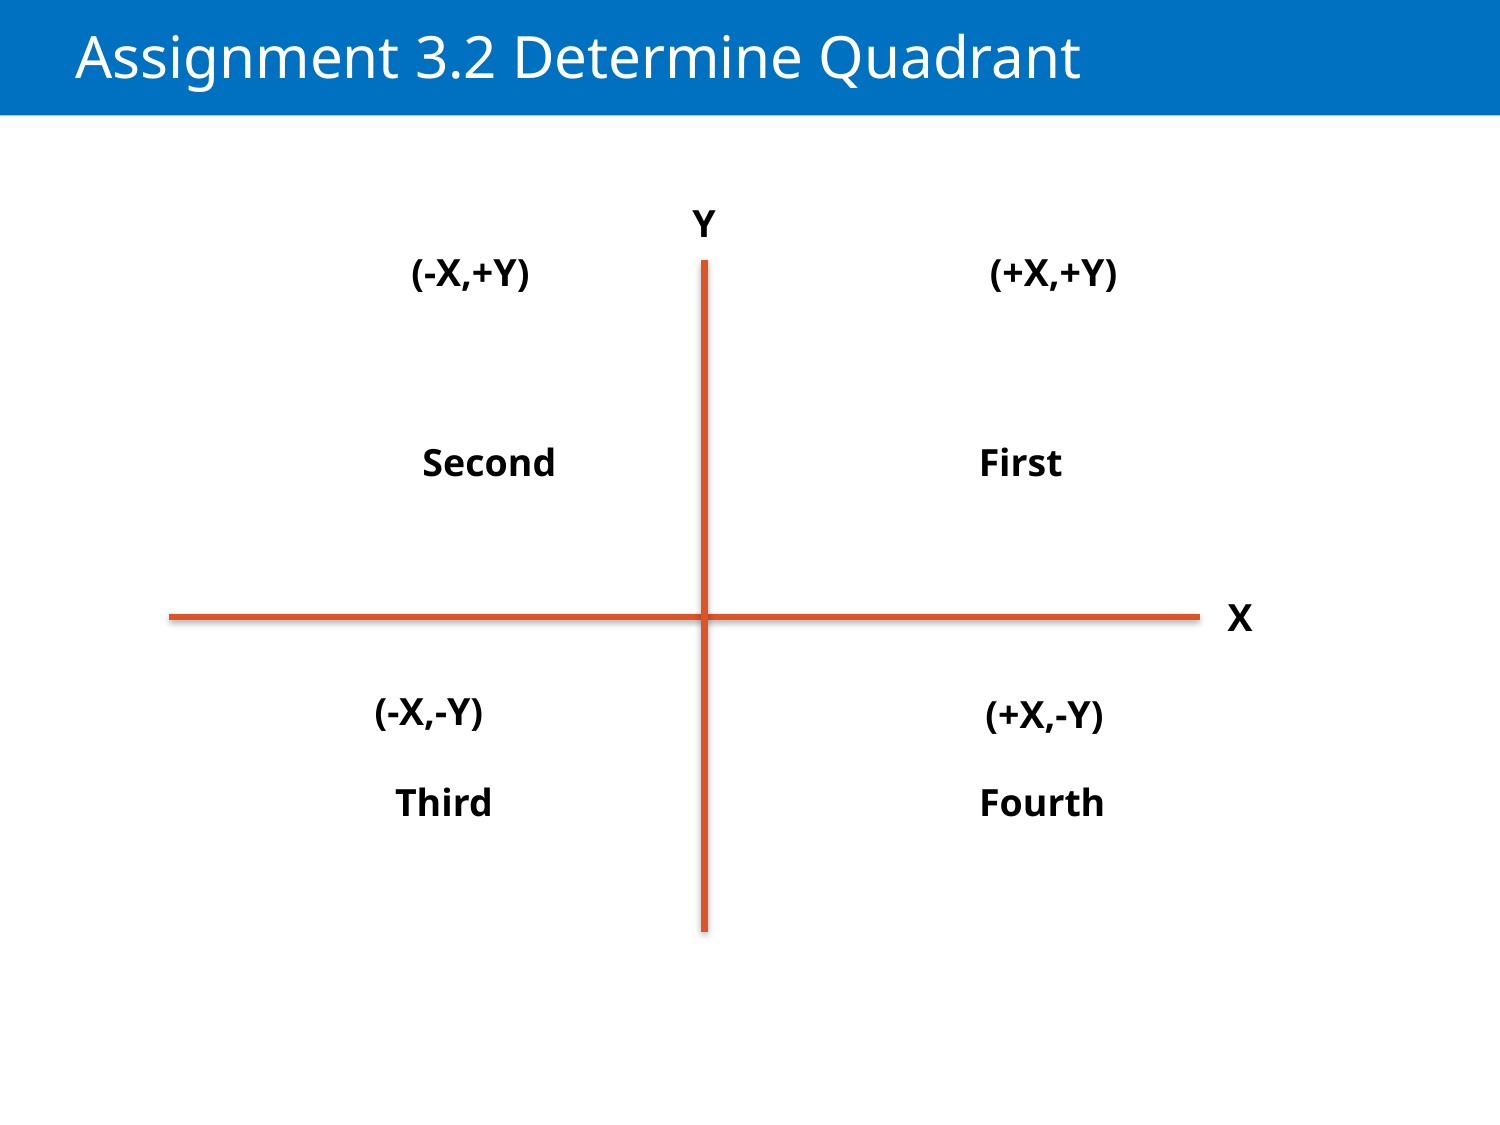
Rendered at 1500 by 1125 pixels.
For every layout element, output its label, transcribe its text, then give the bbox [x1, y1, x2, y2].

text_box (+X,+Y) [974, 242, 1133, 302]
text_box (-X,-Y) [359, 680, 499, 740]
text_box (-X,+Y) [396, 242, 545, 302]
text_box Fourth [964, 771, 1121, 831]
text_box First [963, 431, 1078, 491]
text_box Third [380, 771, 508, 831]
text_box Second [407, 431, 572, 491]
text_box Y [677, 192, 731, 253]
title Assignment 3.2 Determine Quadrant [75, 0, 1351, 122]
text_box X [1212, 587, 1268, 647]
text_box (+X,-Y) [970, 683, 1119, 744]
